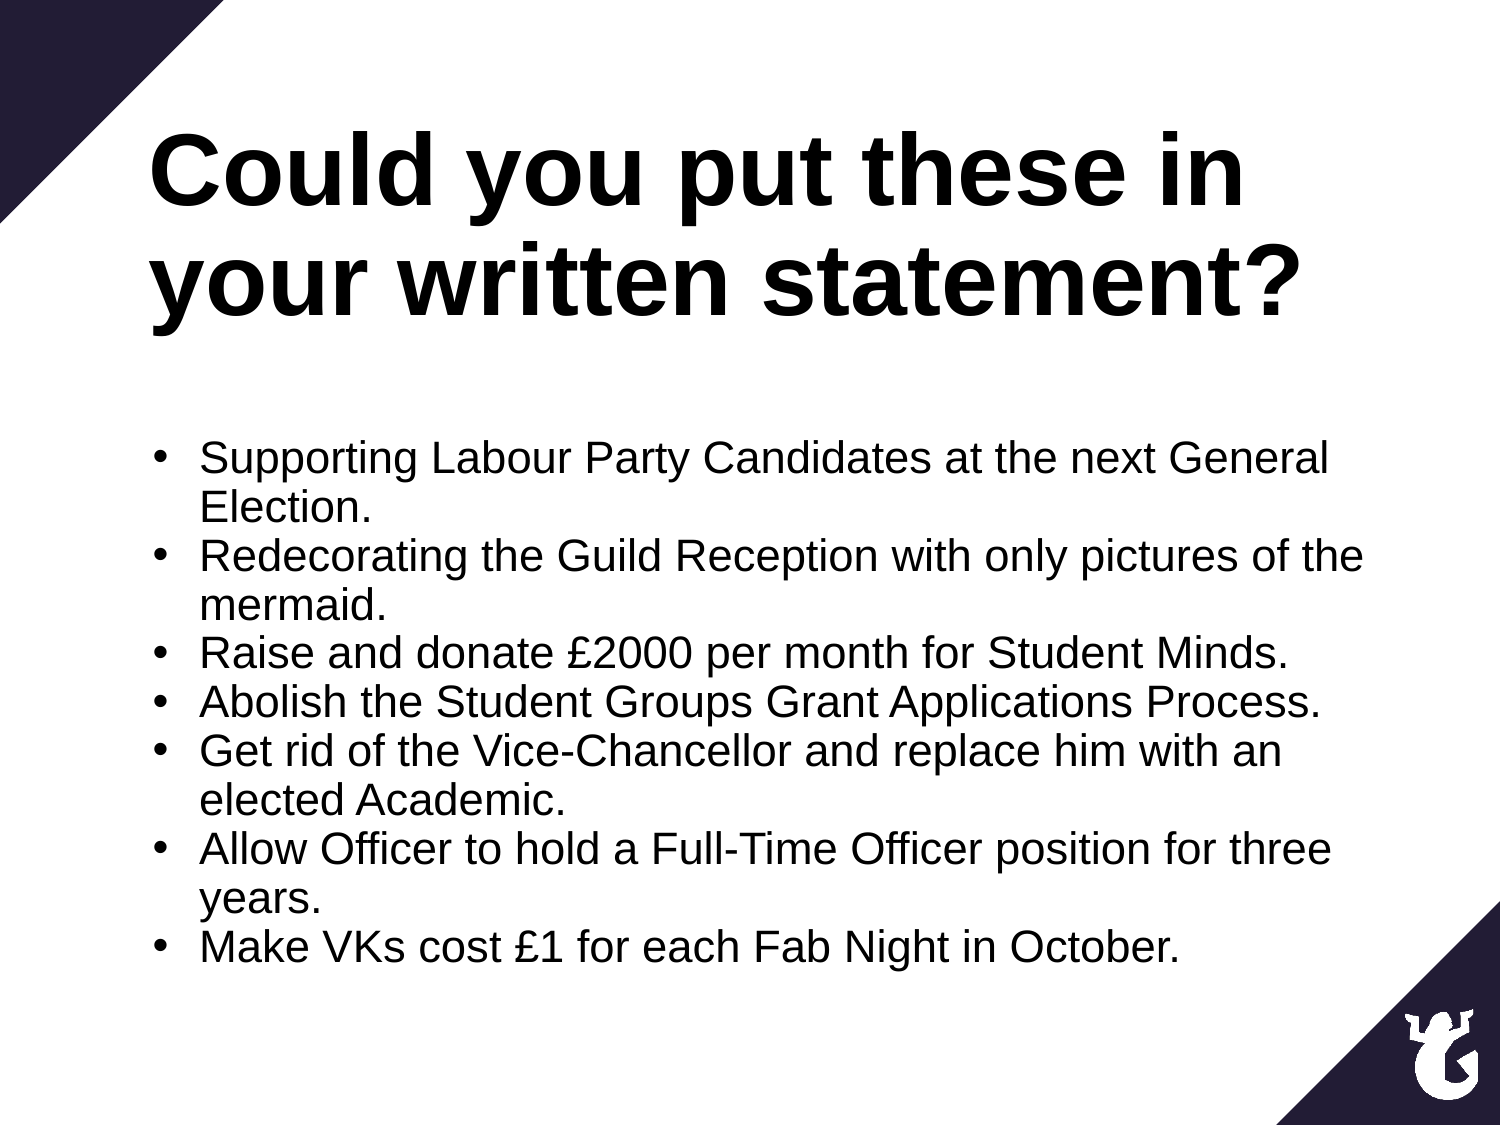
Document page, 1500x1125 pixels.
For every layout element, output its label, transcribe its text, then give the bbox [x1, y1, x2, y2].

subtitle Supporting Labour Party Candidates at the next General Election. Redecorating the Guild Reception with only pictures of the mermaid. Raise and donate £2000 per month for Student Minds. Abolish the Student Groups Grant Applications Process. Get rid of the Vice-Chancellor and replace him with an elected Academic. Allow Officer to hold a Full-Time Officer position for three years. Make VKs cost £1 for each Fab Night in October. [119, 426, 1389, 986]
text_box [0, 0, 225, 225]
picture [1405, 1009, 1478, 1100]
text_box [1274, 899, 1500, 1125]
title Could you put these in your written statement? [114, 89, 1478, 346]
